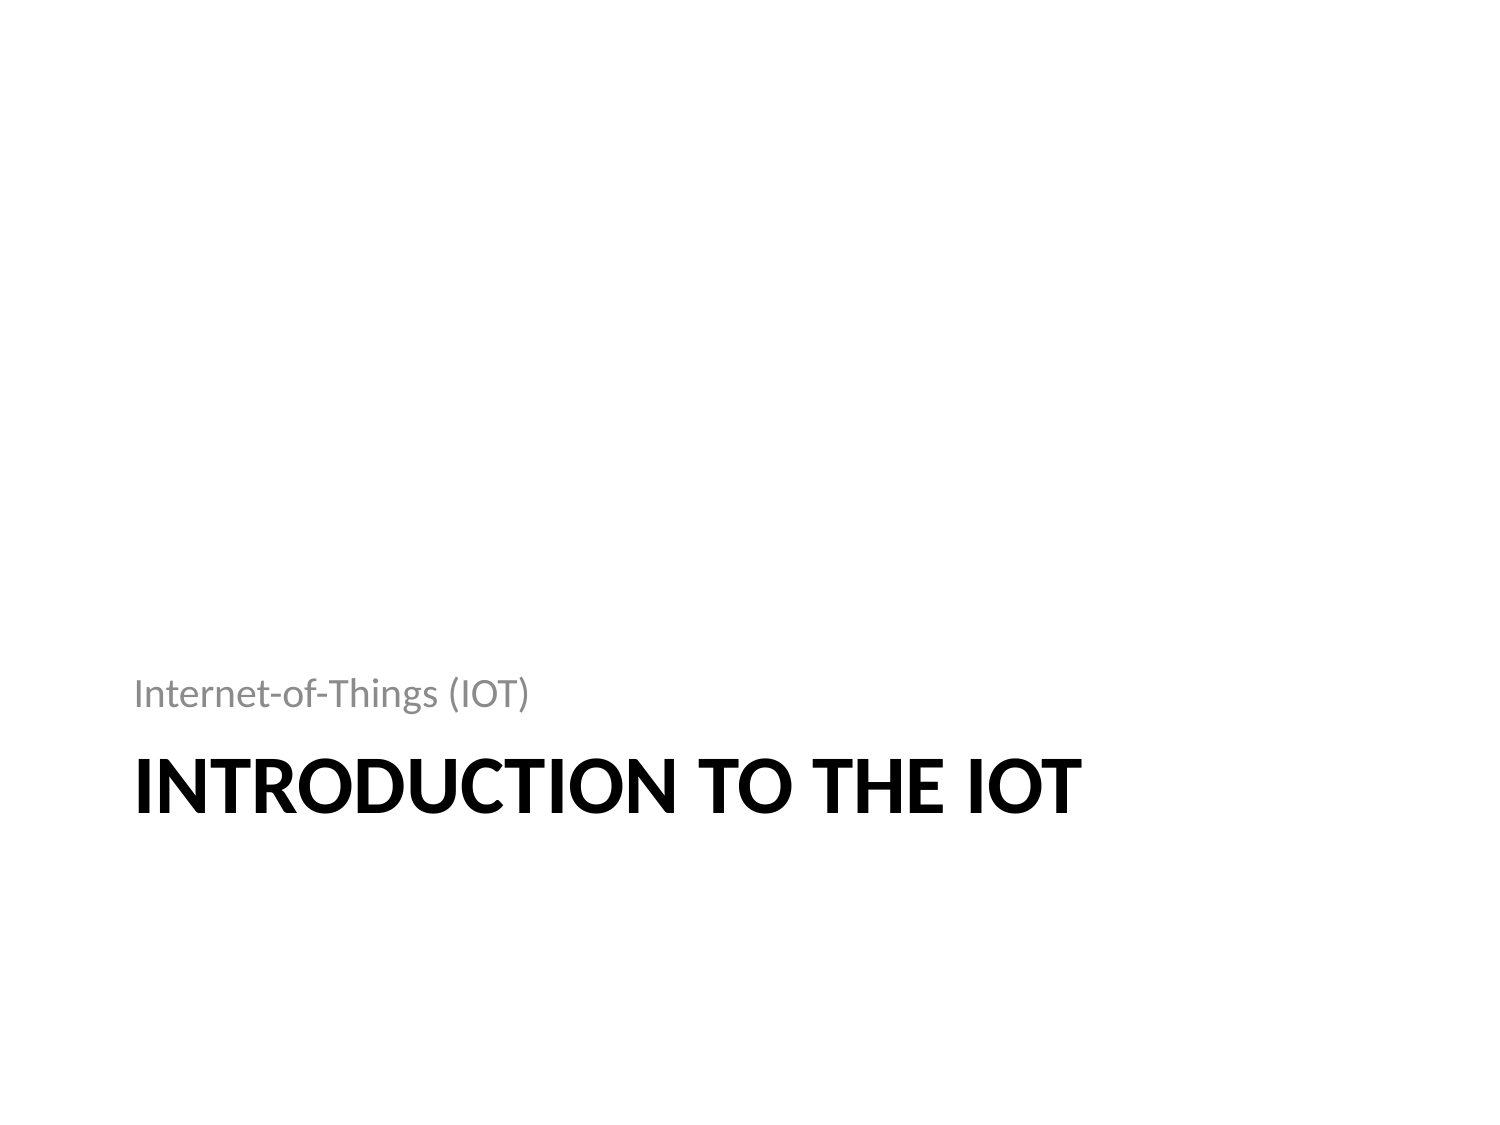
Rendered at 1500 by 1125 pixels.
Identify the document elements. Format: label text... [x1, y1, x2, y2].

list Internet-of-Things (IOT) [118, 476, 1394, 723]
title Introduction to the IoT [118, 723, 1394, 947]
